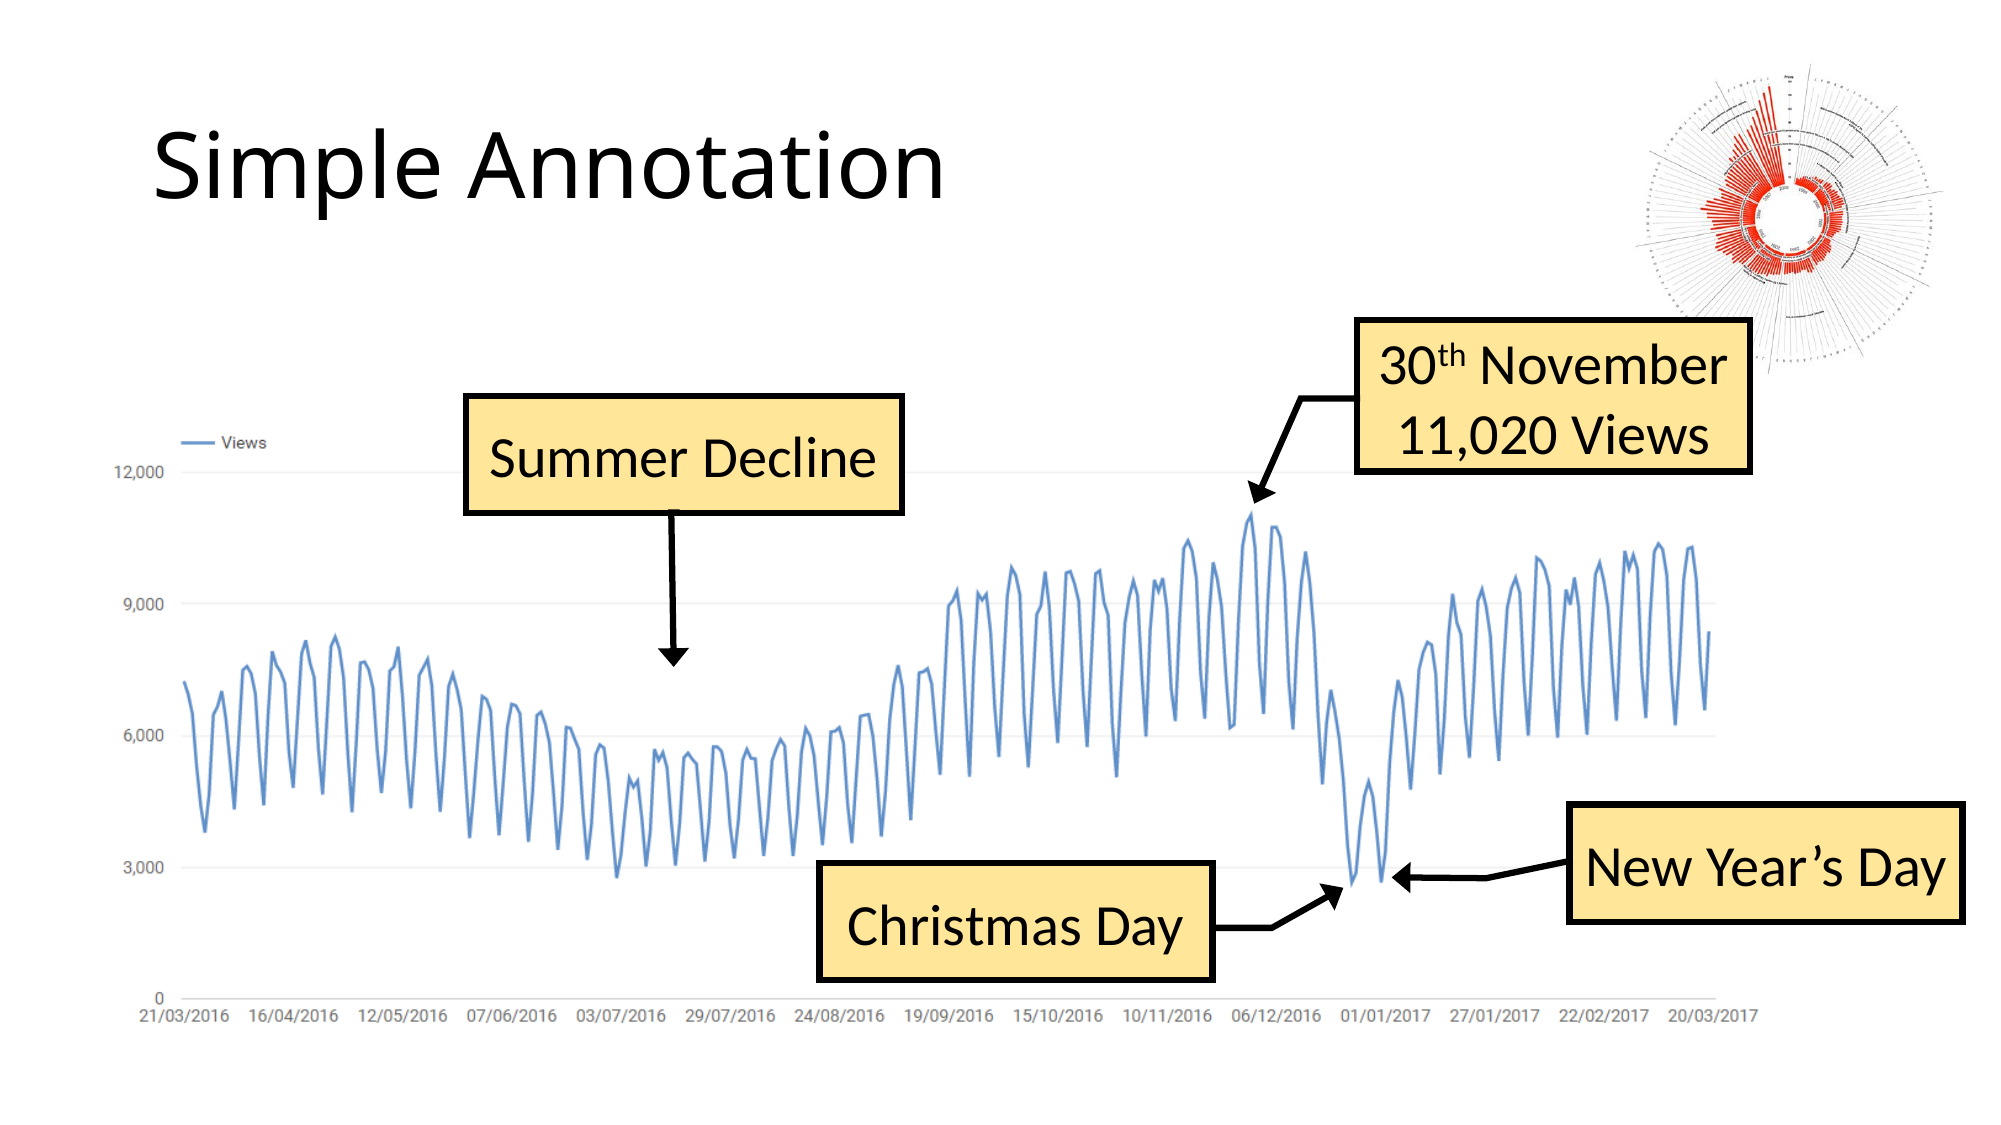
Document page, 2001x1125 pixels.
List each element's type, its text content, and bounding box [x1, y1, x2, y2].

picture [1578, 60, 2000, 377]
text_box Summer Decline [465, 395, 903, 414]
text_box 30th November 11,020 Views [1292, 319, 1751, 414]
picture [98, 414, 1766, 1028]
title Simple Annotation [137, 59, 1863, 278]
text_box New Year’s Day [1766, 803, 1963, 923]
